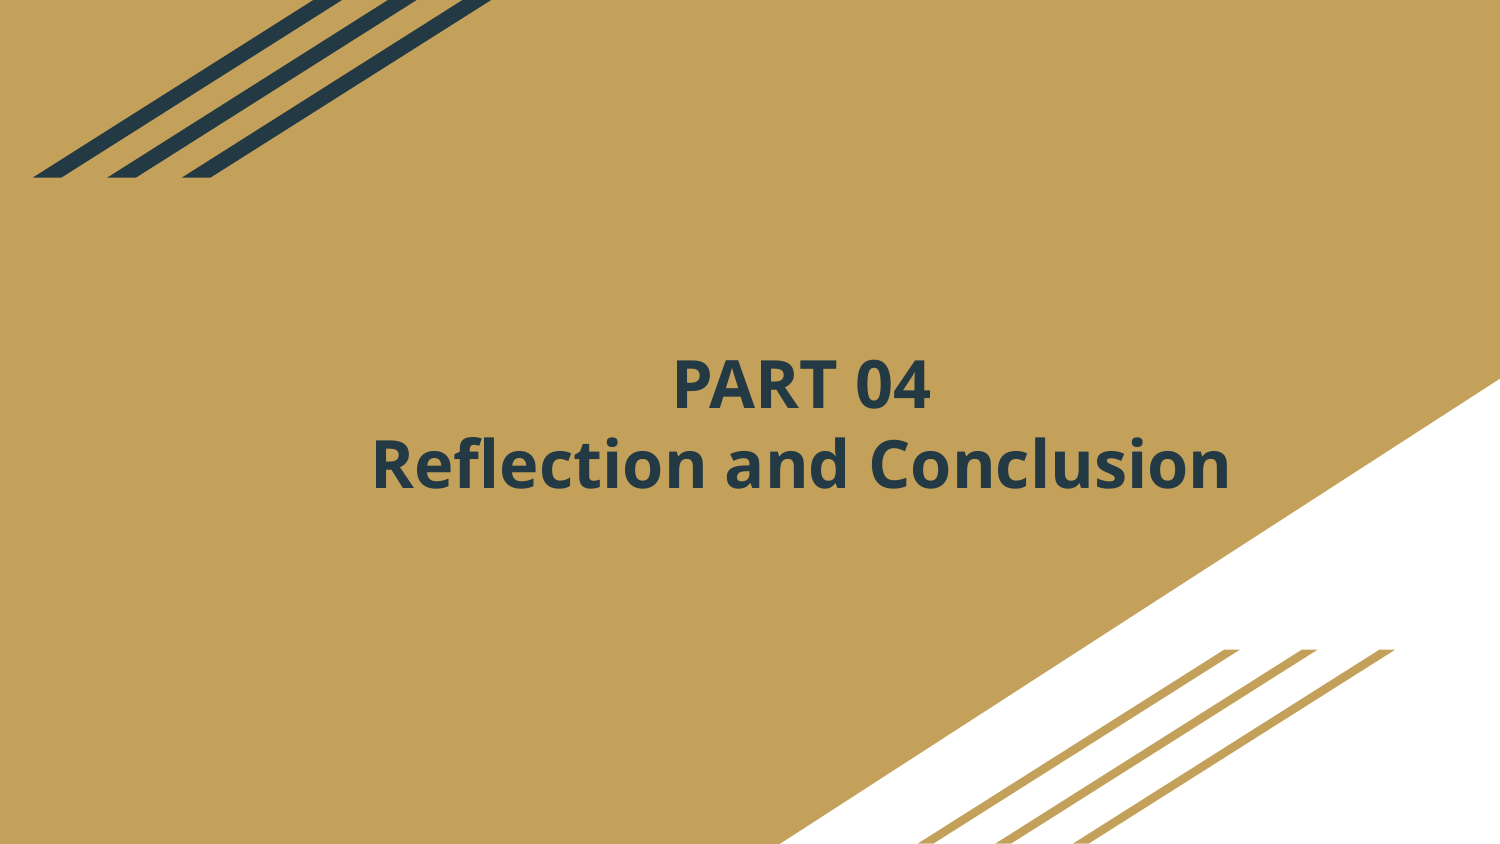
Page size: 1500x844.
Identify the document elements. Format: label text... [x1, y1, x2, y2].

title PART 04 Reflection and Conclusion [309, 286, 1294, 557]
